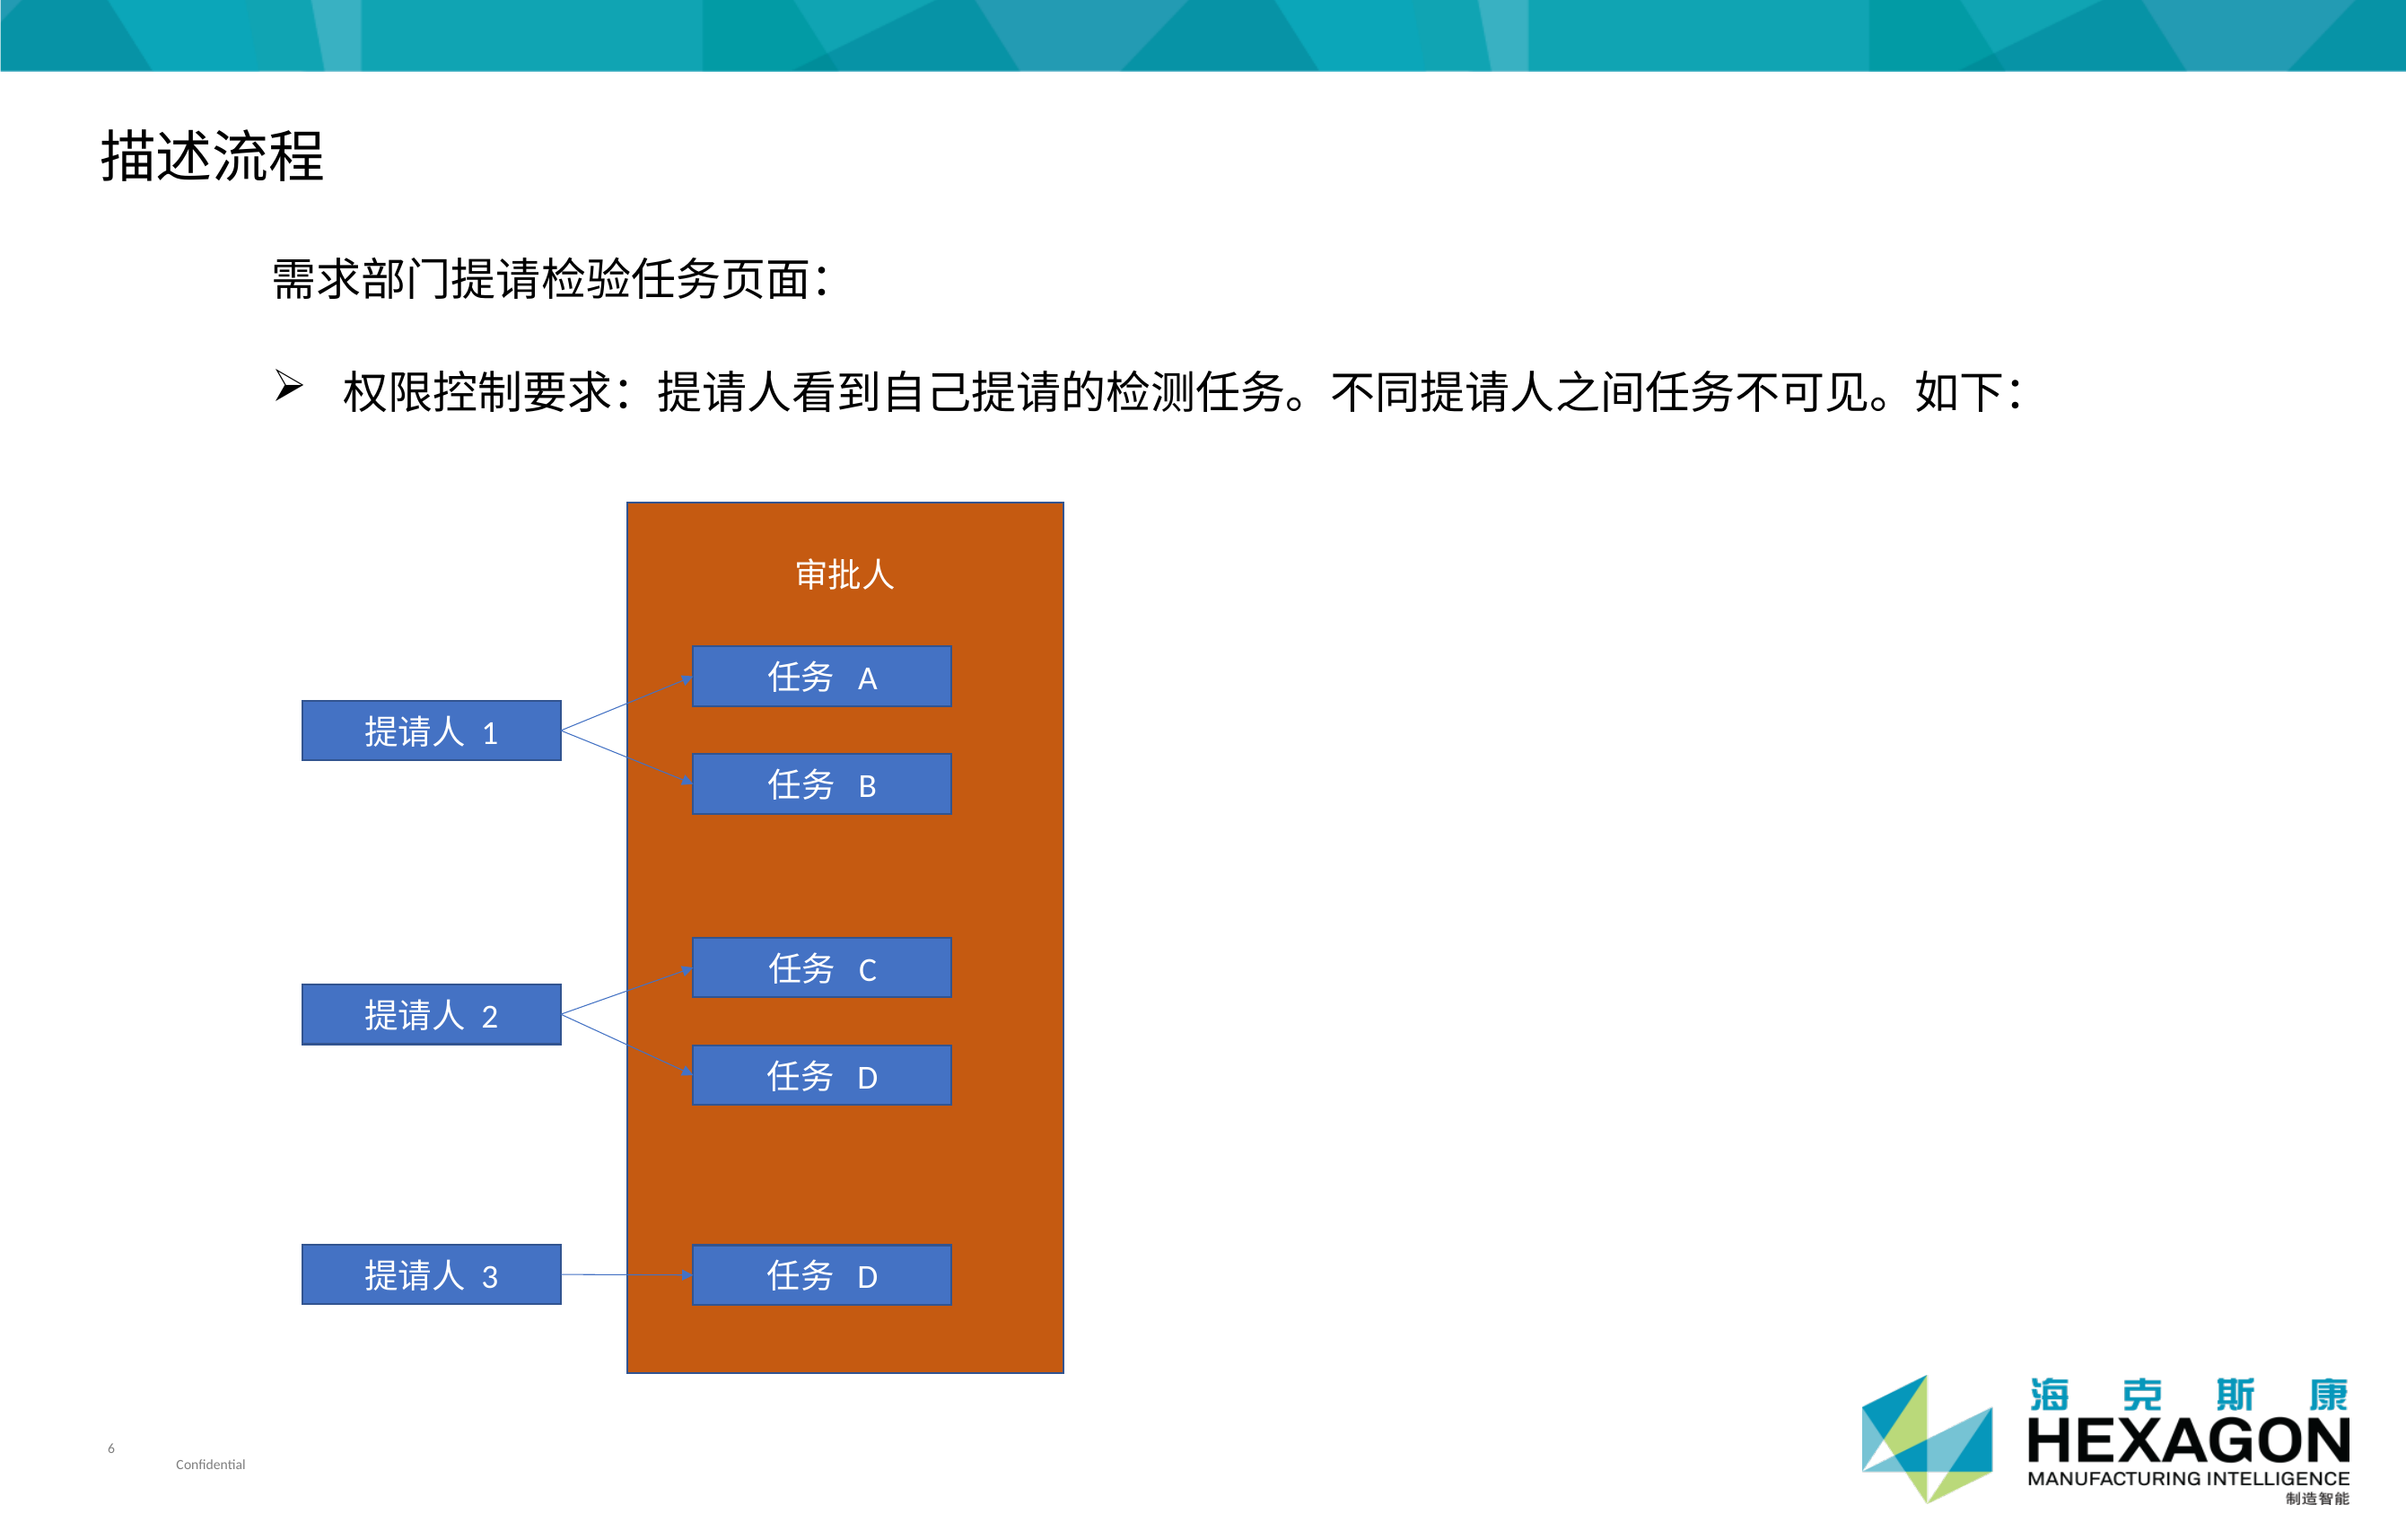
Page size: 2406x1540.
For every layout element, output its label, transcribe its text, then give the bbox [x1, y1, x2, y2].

text_box 任务 C [692, 937, 952, 998]
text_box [560, 1014, 694, 1076]
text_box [560, 676, 694, 731]
text_box 提请人 1 [302, 700, 560, 761]
text_box 审批人 [626, 502, 1064, 1374]
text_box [560, 731, 694, 784]
text_box 描述流程 [86, 114, 338, 196]
text_box 提请人 3 [302, 1244, 562, 1305]
text_box 权限控制要求：提请人看到自己提请的检测任务。不同提请人之间任务不可见。如下： [258, 330, 2121, 424]
text_box 任务 D [692, 1244, 952, 1306]
text_box 任务 D [692, 1045, 952, 1106]
text_box 需求部门提请检验任务页面： [258, 244, 2007, 311]
text_box 提请人 2 [302, 984, 560, 1046]
picture [1862, 1375, 2349, 1505]
text_box 任务 A [692, 645, 952, 707]
picture [0, 0, 2406, 72]
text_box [560, 967, 694, 1014]
text_box 任务 B [692, 753, 952, 815]
